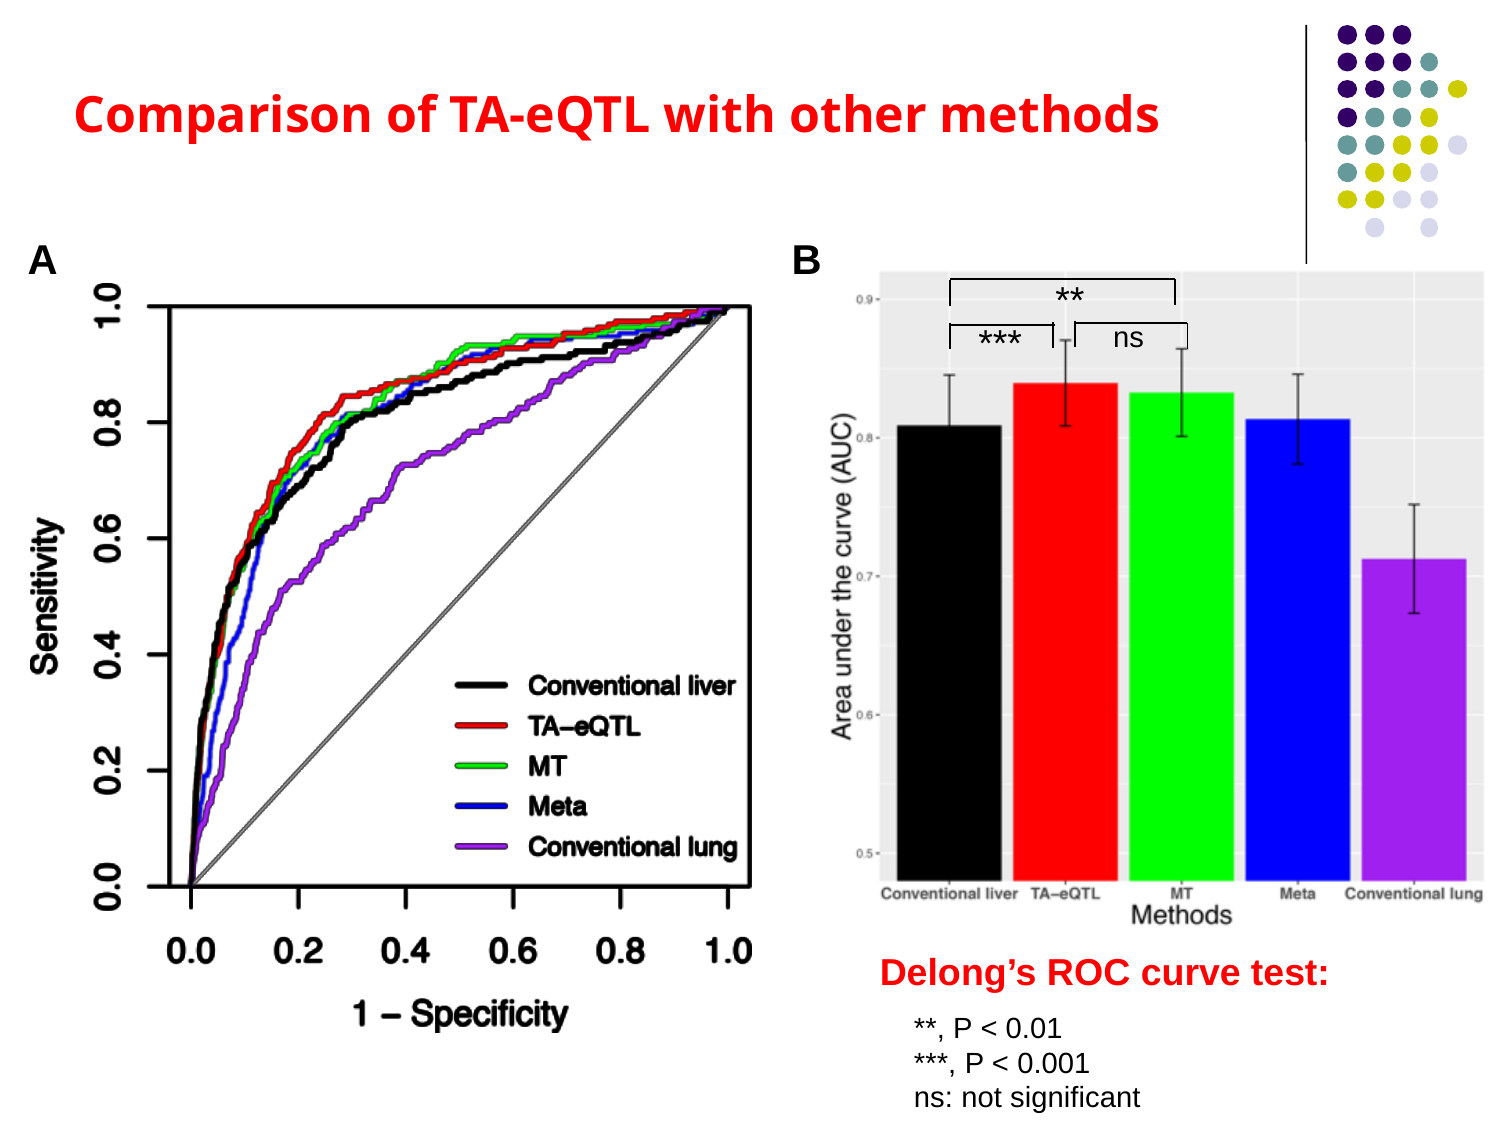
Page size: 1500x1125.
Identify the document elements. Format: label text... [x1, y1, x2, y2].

picture [821, 264, 1492, 936]
picture [29, 282, 753, 1034]
text_box **, P < 0.01 ***, P < 0.001 ns: not significant [899, 1001, 1157, 1122]
text_box A [12, 224, 73, 290]
text_box Comparison of TA-eQTL with other methods [58, 74, 1322, 195]
text_box B [776, 225, 837, 290]
text_box Delong’s ROC curve test: [864, 944, 1346, 1001]
